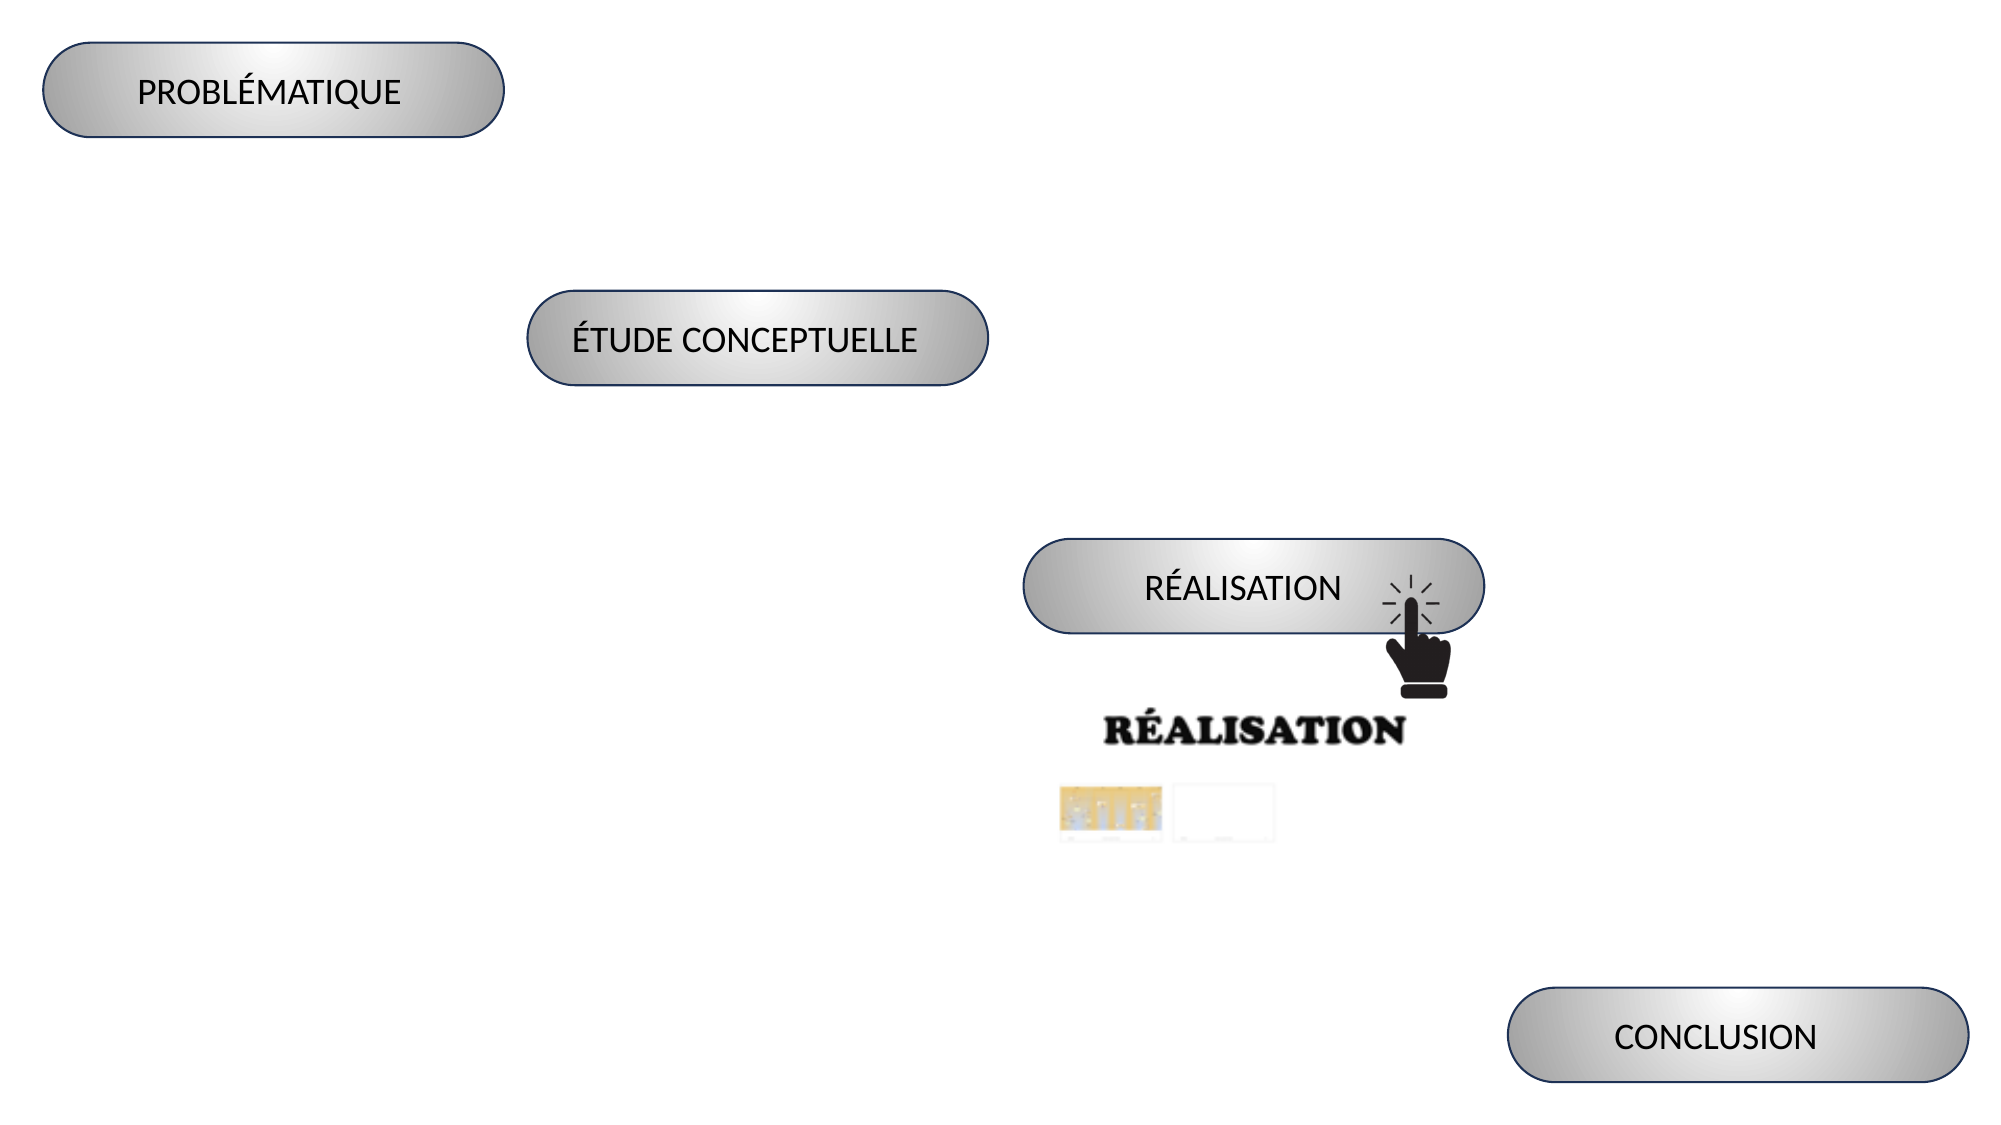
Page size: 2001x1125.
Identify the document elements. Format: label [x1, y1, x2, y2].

text_box [527, 290, 989, 386]
text_box [1023, 538, 1485, 634]
text_box [43, 42, 504, 138]
picture [1054, 539, 1514, 933]
text_box [1507, 987, 1969, 1083]
